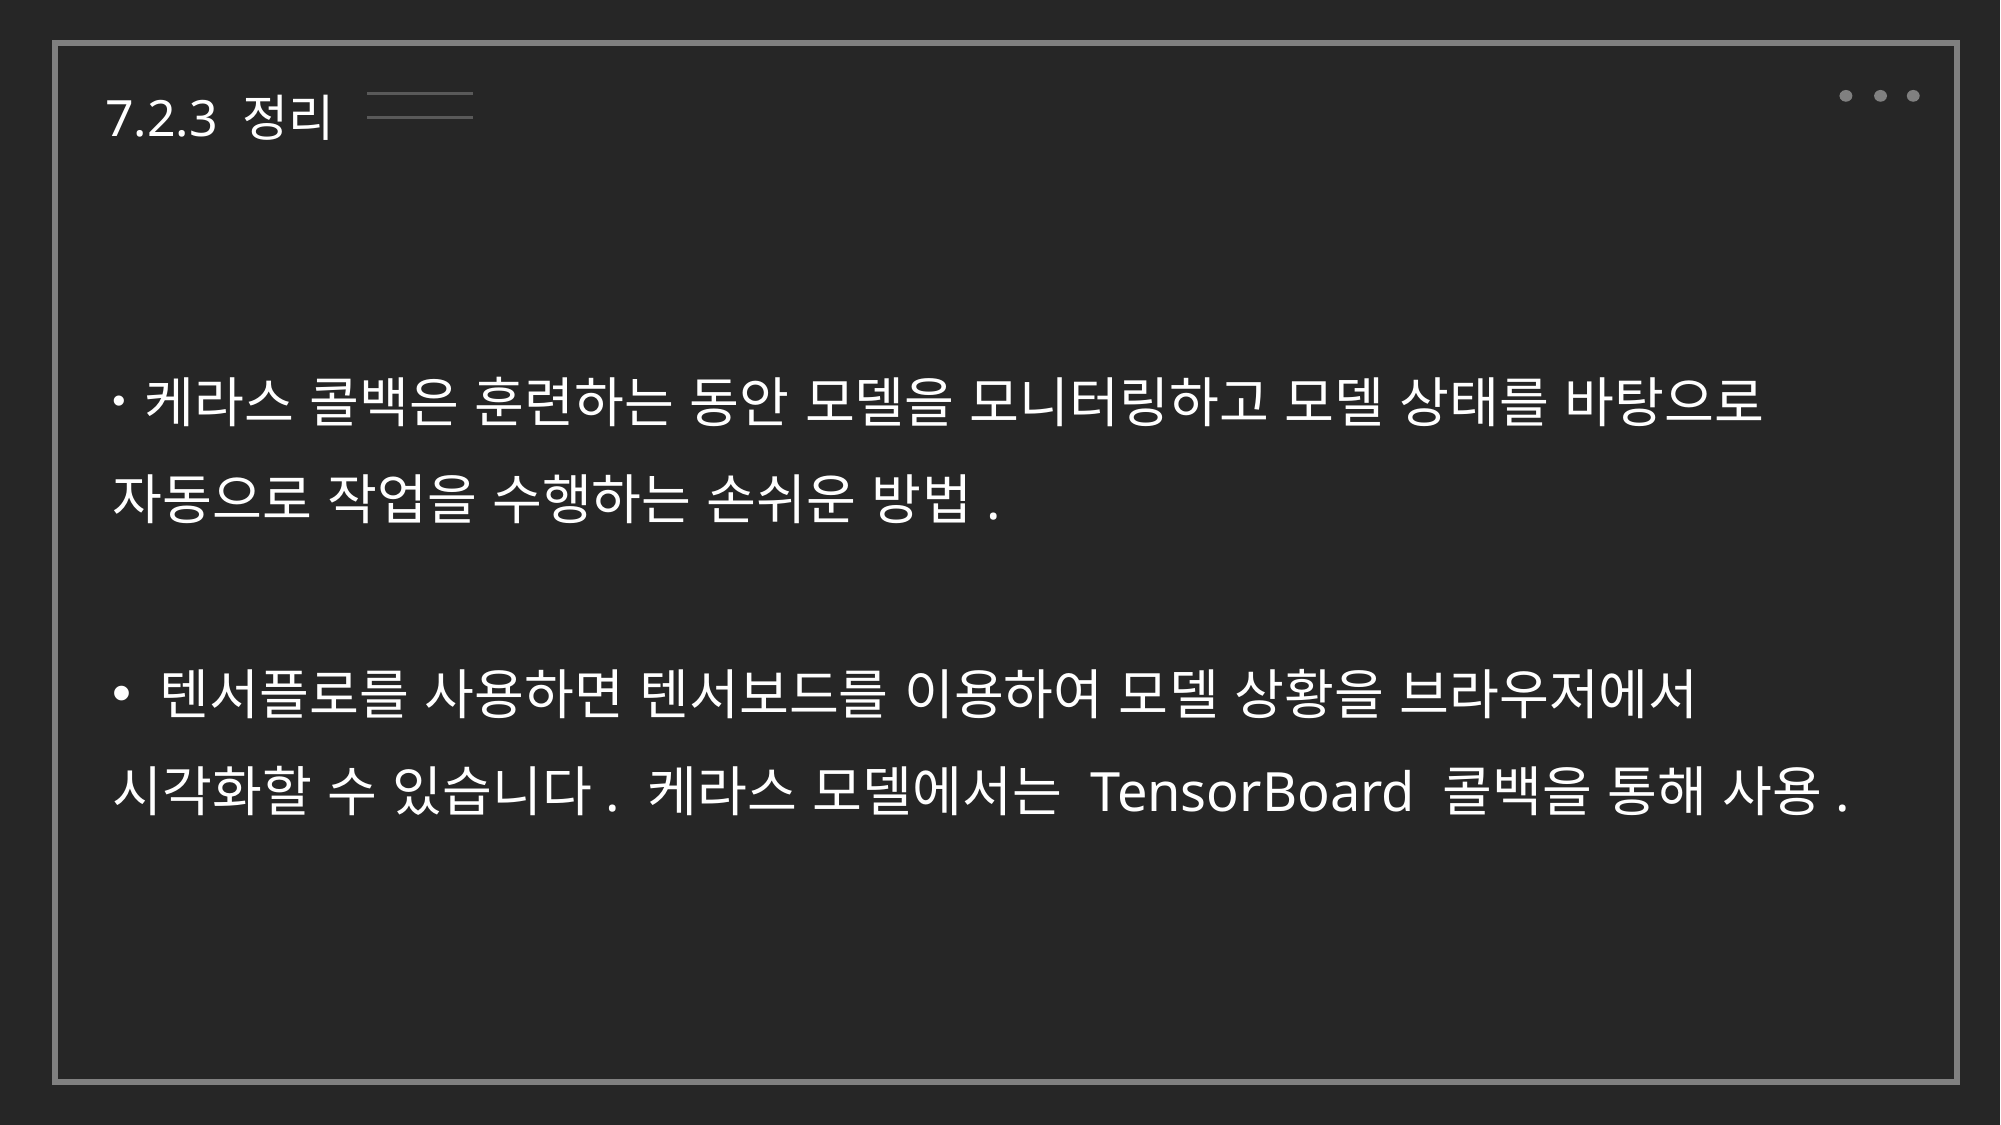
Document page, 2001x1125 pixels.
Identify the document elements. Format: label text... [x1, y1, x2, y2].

text_box 케라스 콜백은 훈련하는 동안 모델을 모니터링하고 모델 상태를 바탕으로 자동으로 작업을 수행하는 손쉬운 방법. 텐서플로를 사용하면 텐서보드를 이용하여 모델 상황을 브라우저에서 시각화할 수 있습니다. 케라스 모델에서는 TensorBoard 콜백을 통해 사용. [97, 328, 1903, 830]
text_box [53, 41, 1959, 1084]
